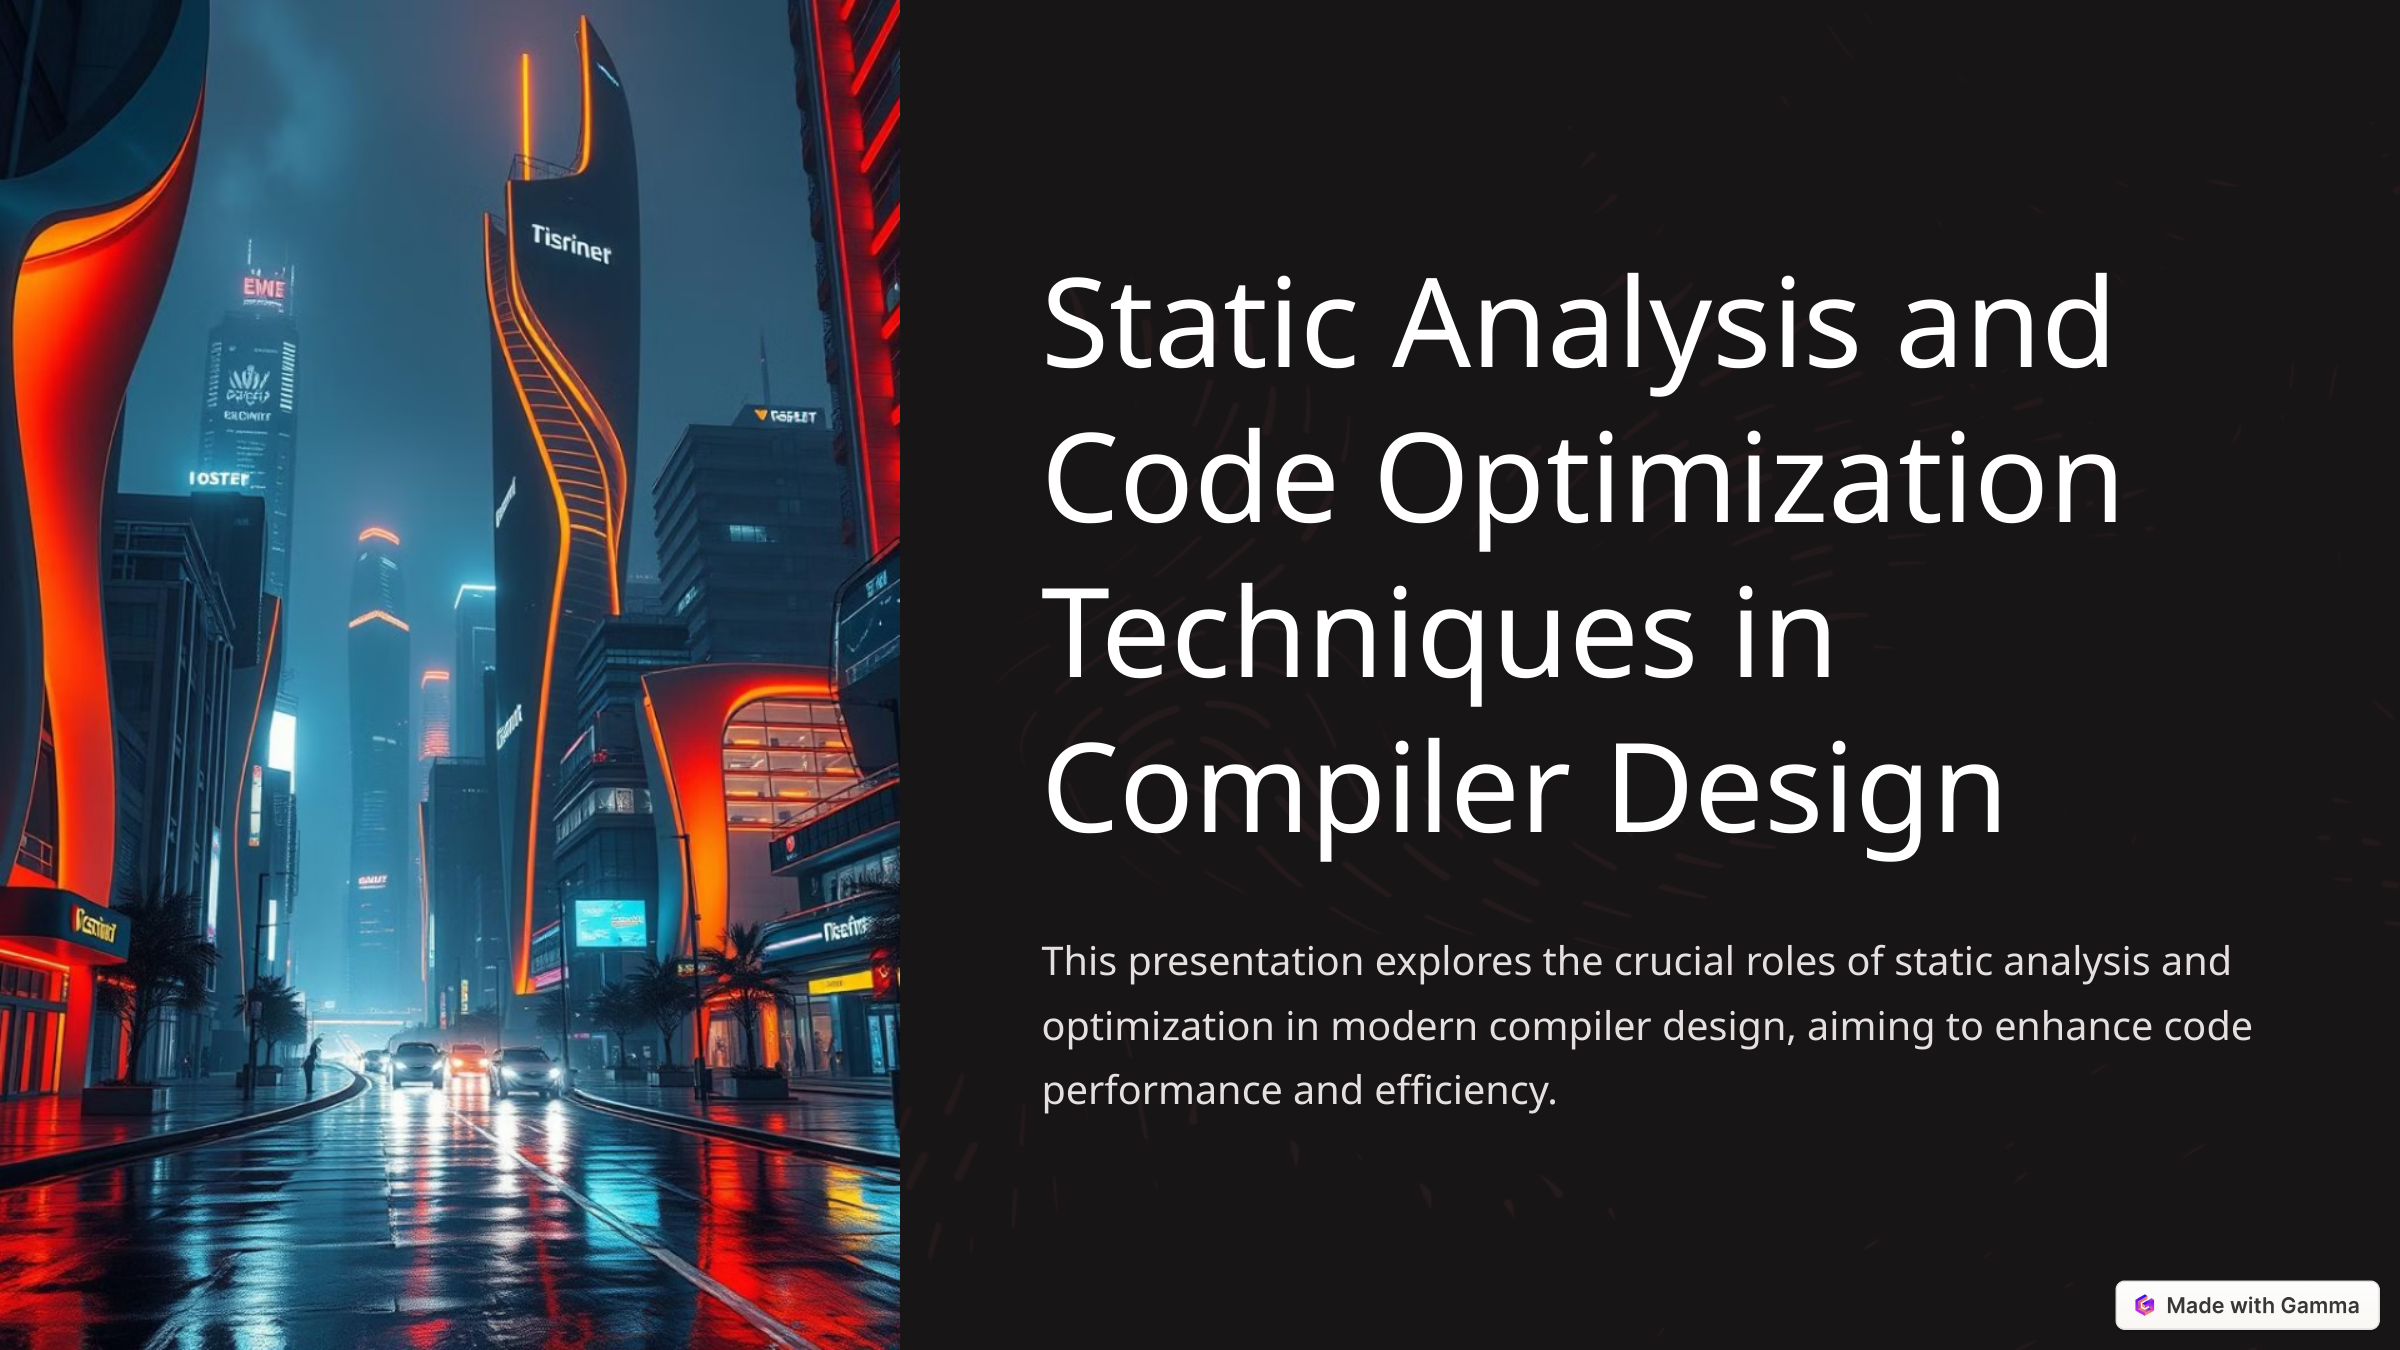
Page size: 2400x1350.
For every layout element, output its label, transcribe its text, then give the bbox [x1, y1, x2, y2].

picture [0, 0, 900, 1350]
picture [2106, 1271, 2389, 1339]
text_box This presentation explores the crucial roles of static analysis and optimization in modern compiler design, aiming to enhance code performance and efficiency. [1041, 918, 2259, 1113]
text_box Static Analysis and Code Optimization Techniques in Compiler Design [1041, 236, 2259, 858]
